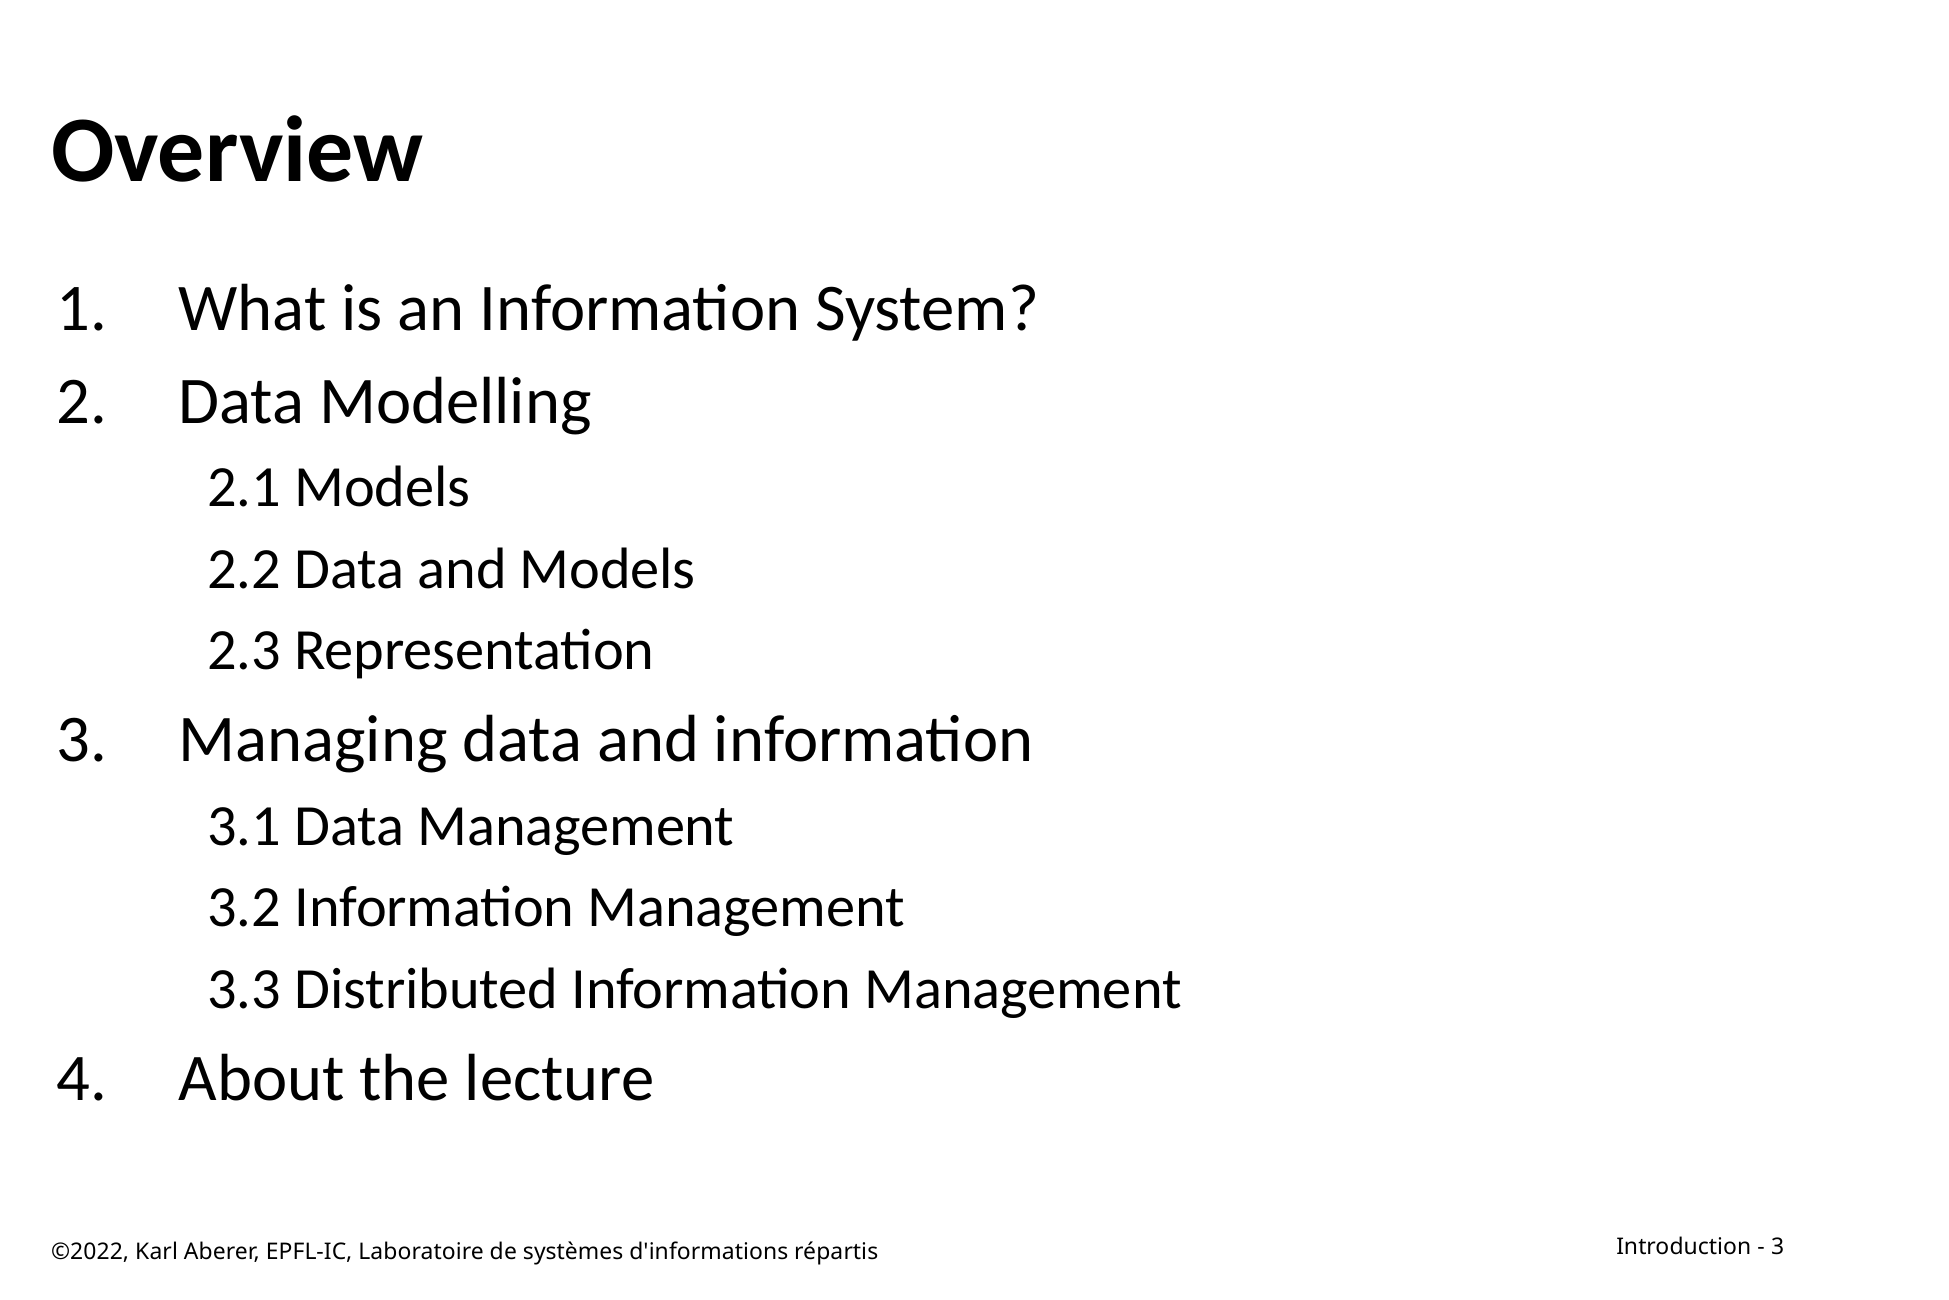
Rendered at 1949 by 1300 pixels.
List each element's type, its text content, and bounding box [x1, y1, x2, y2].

title Overview [32, 57, 1803, 232]
footer ©2022, Karl Aberer, EPFL-IC, Laboratoire de systèmes d'informations répartis [32, 1227, 1284, 1271]
list What is an Information System? Data Modelling 2.1 Models 2.2 Data and Models 2.3 Representation Managing data and information 3.1 Data Management 3.2 Information Management 3.3 Distributed Information Management About the lecture [37, 253, 1809, 1208]
